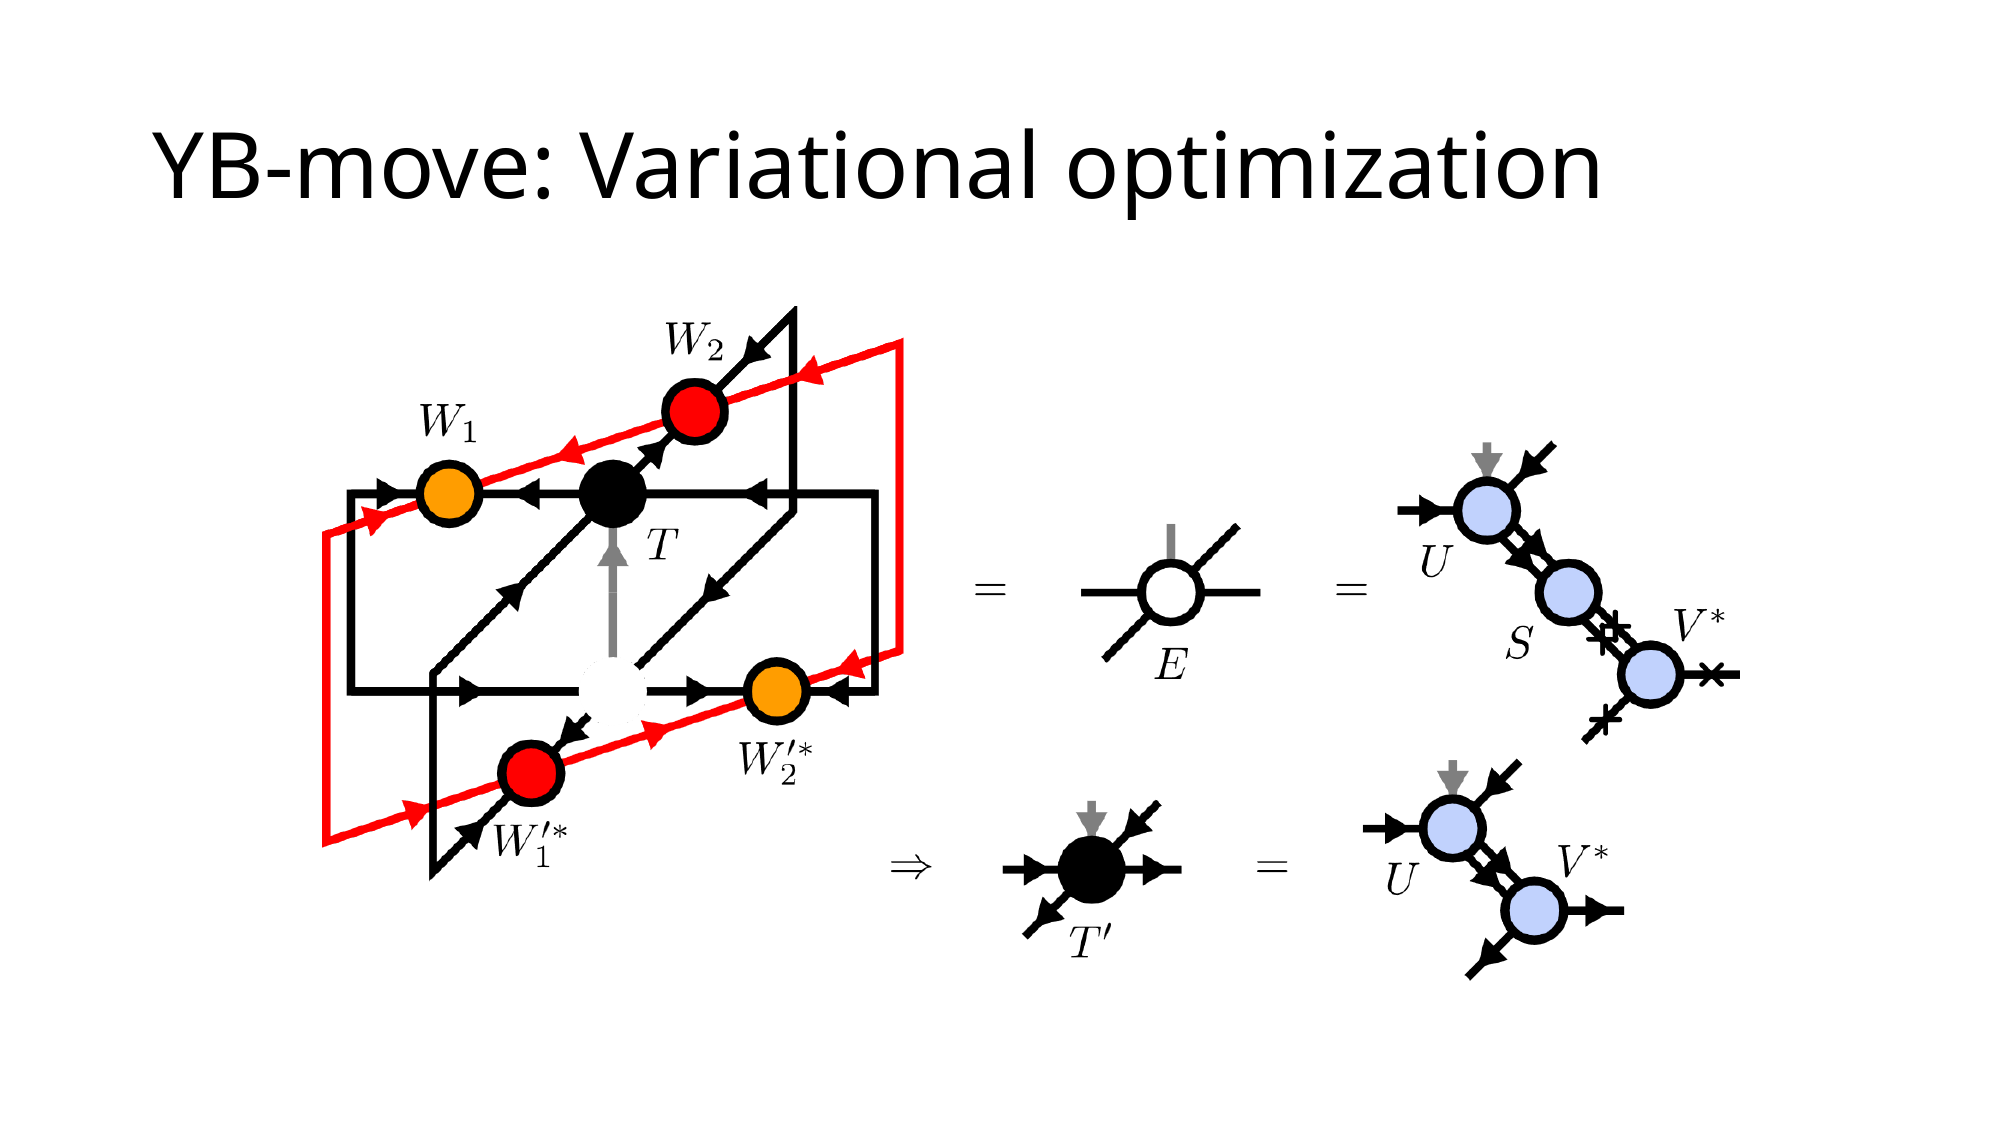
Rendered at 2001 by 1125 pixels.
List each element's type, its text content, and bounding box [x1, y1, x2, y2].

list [321, 306, 1745, 983]
title YB-move: Variational optimization [137, 59, 1863, 278]
